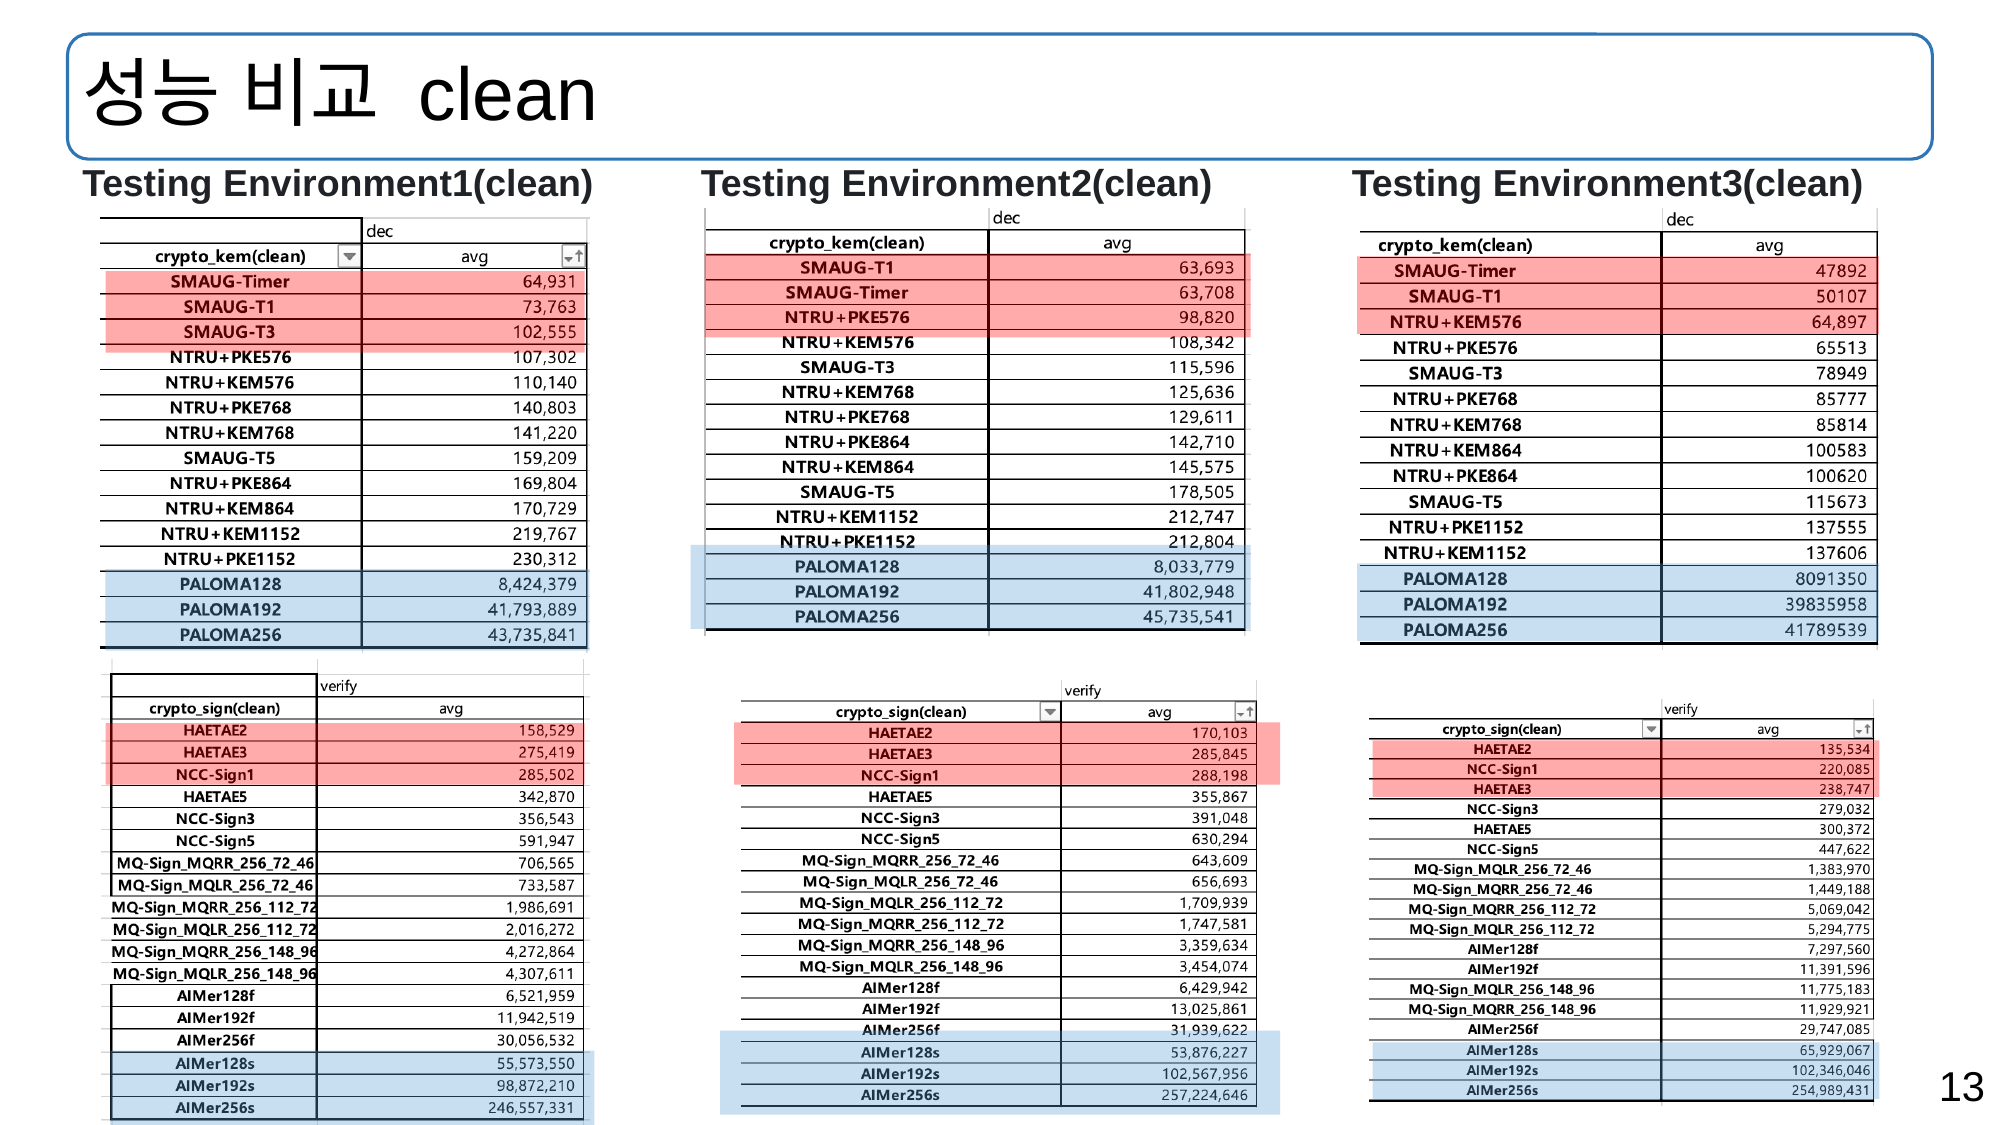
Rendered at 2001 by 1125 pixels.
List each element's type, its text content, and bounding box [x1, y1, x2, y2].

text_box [1357, 208, 1880, 1106]
text_box Testing Environment2(clean) [686, 151, 1229, 212]
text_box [690, 208, 1281, 1115]
title 성능 비교 clean [67, 34, 1933, 160]
text_box Testing Environment3(clean) [1337, 151, 1880, 212]
text_box Testing Environment1(clean) [67, 151, 610, 212]
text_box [100, 217, 595, 1125]
